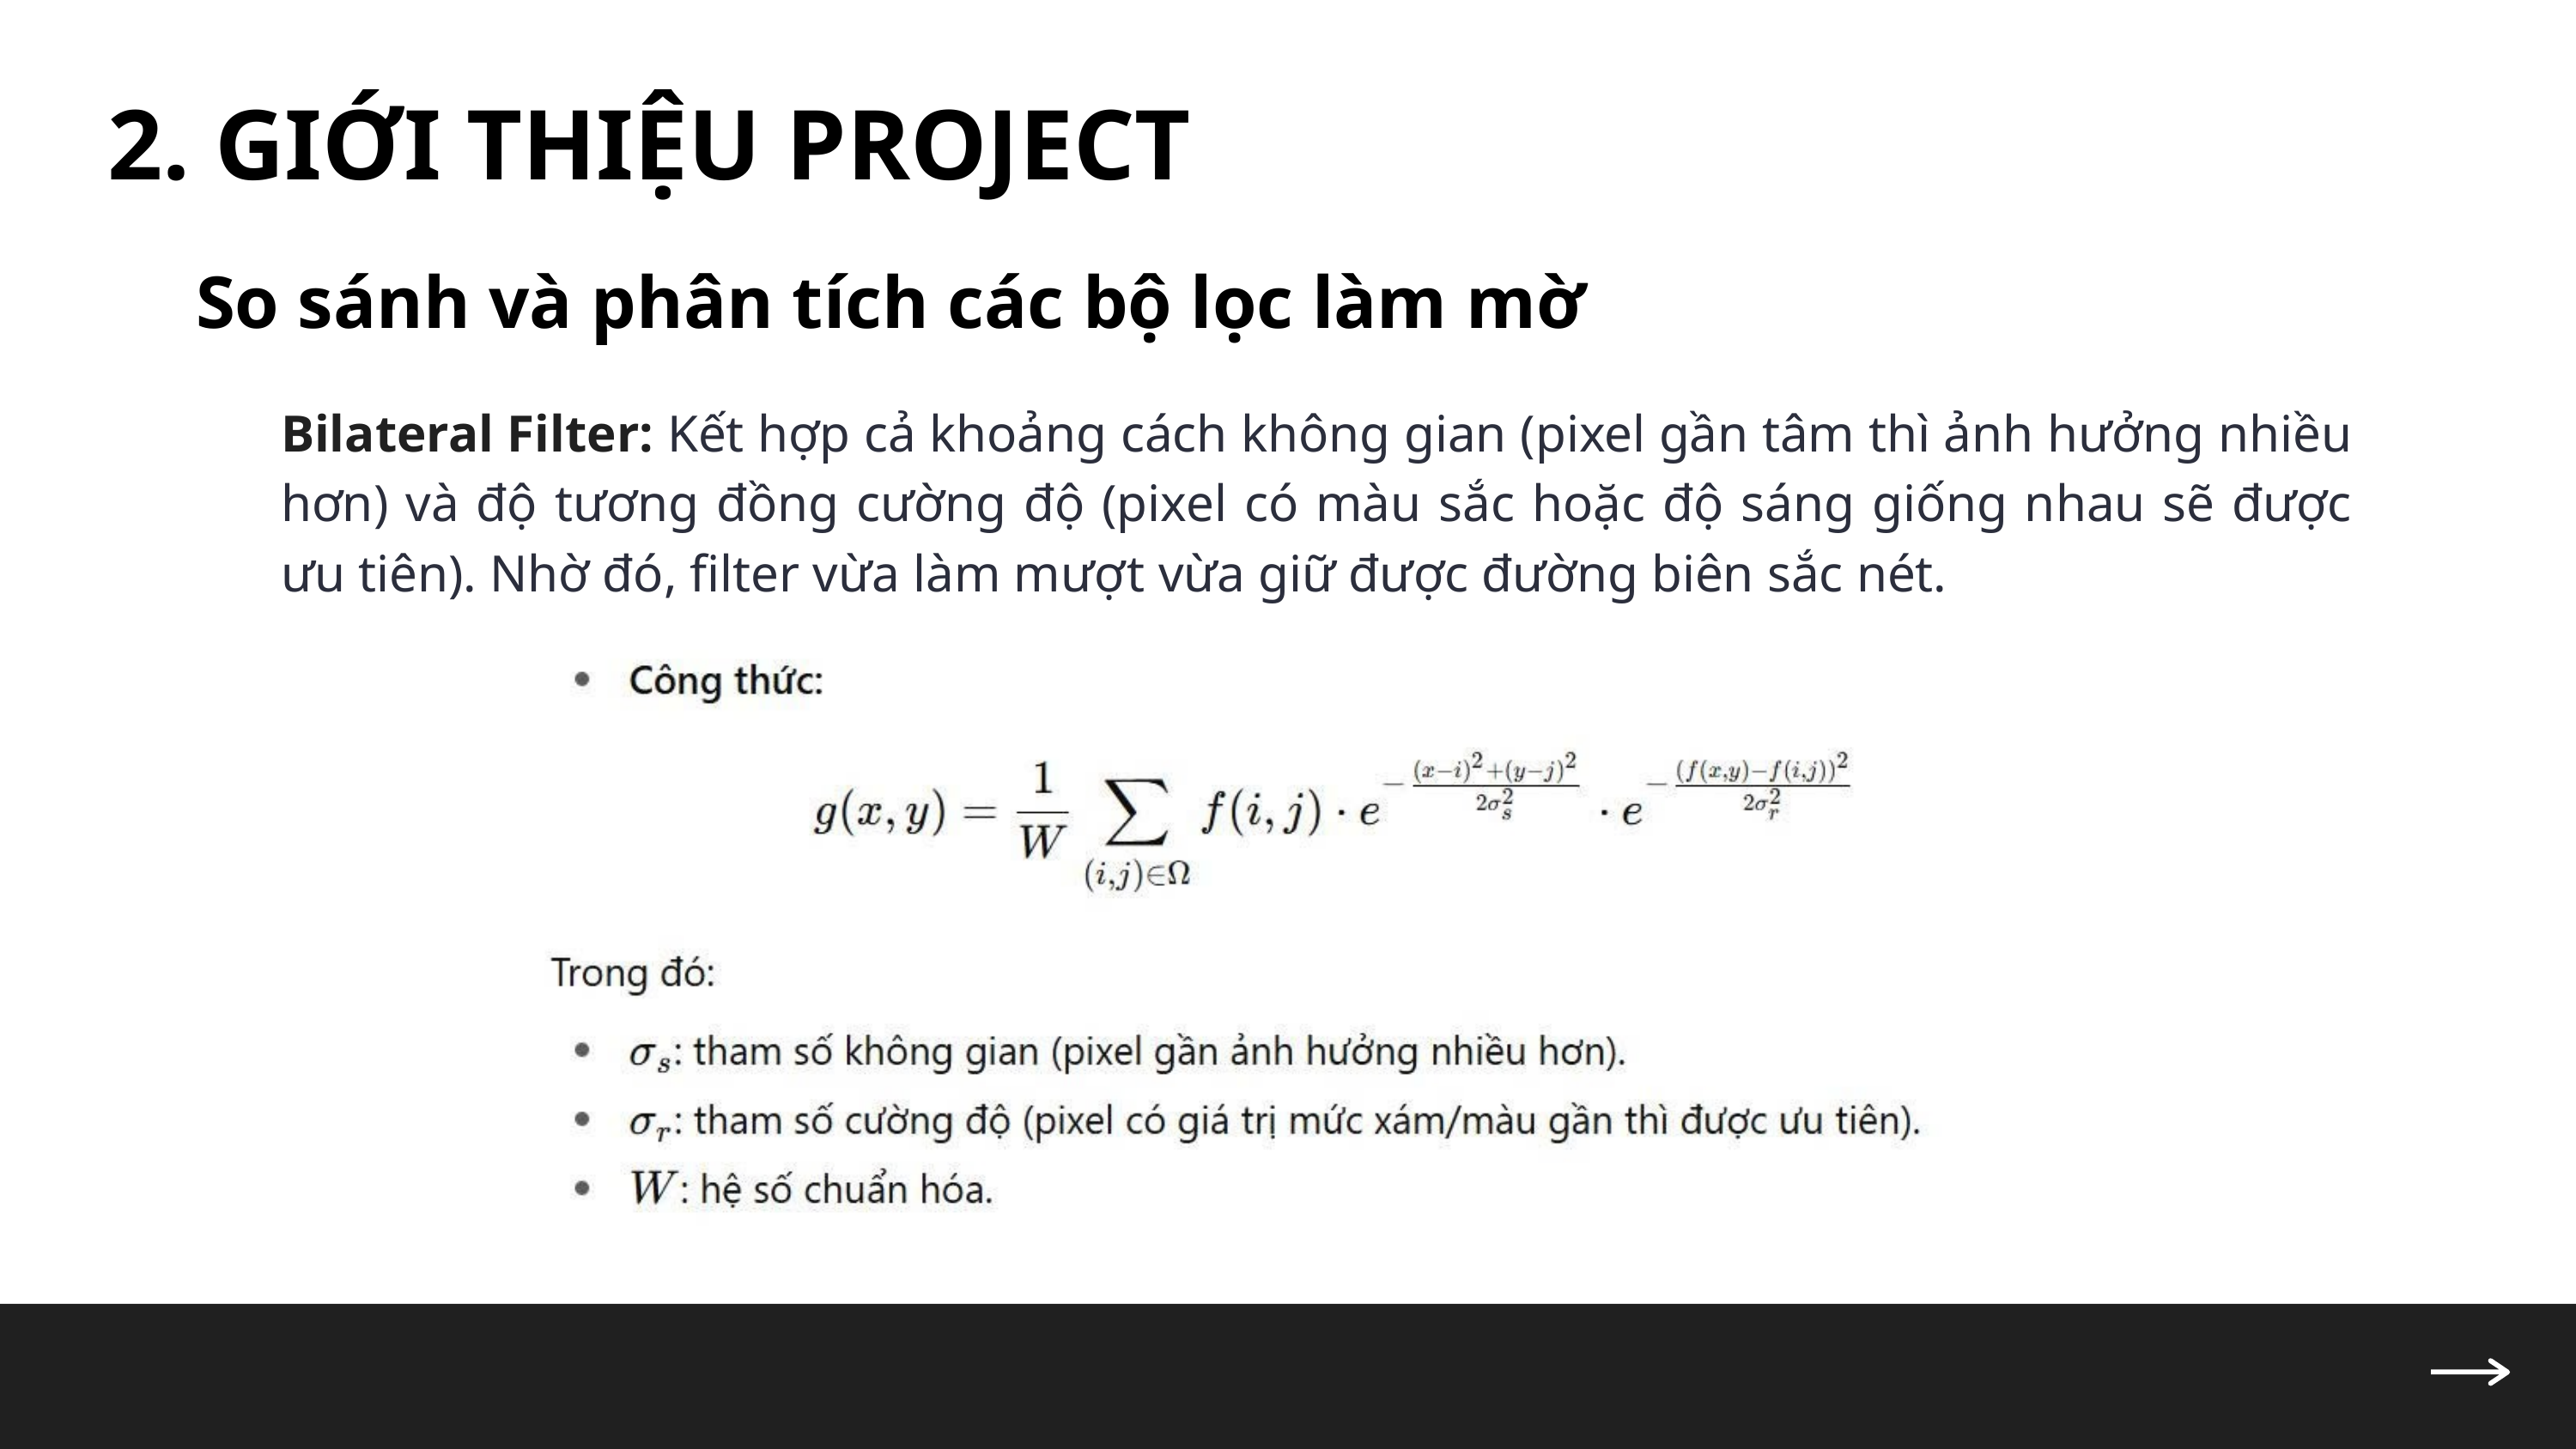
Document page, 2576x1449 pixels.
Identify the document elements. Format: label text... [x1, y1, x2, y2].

text_box Bilateral Filter: Kết hợp cả khoảng cách không gian (pixel gần tâm thì ảnh hưởng nhiều hơn) và độ tương đồng cường độ (pixel có màu sắc hoặc độ sáng giống nhau sẽ được ưu tiên). Nhờ đó, filter vừa làm mượt vừa giữ được đường biên sắc nét. [281, 391, 2353, 603]
text_box [0, 1303, 2576, 1449]
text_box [2430, 1357, 2511, 1386]
text_box 2. GIỚI THIỆU PROJECT [107, 91, 1352, 199]
text_box So sánh và phân tích các bộ lọc làm mờ [149, 278, 1886, 343]
text_box [483, 646, 2009, 1257]
